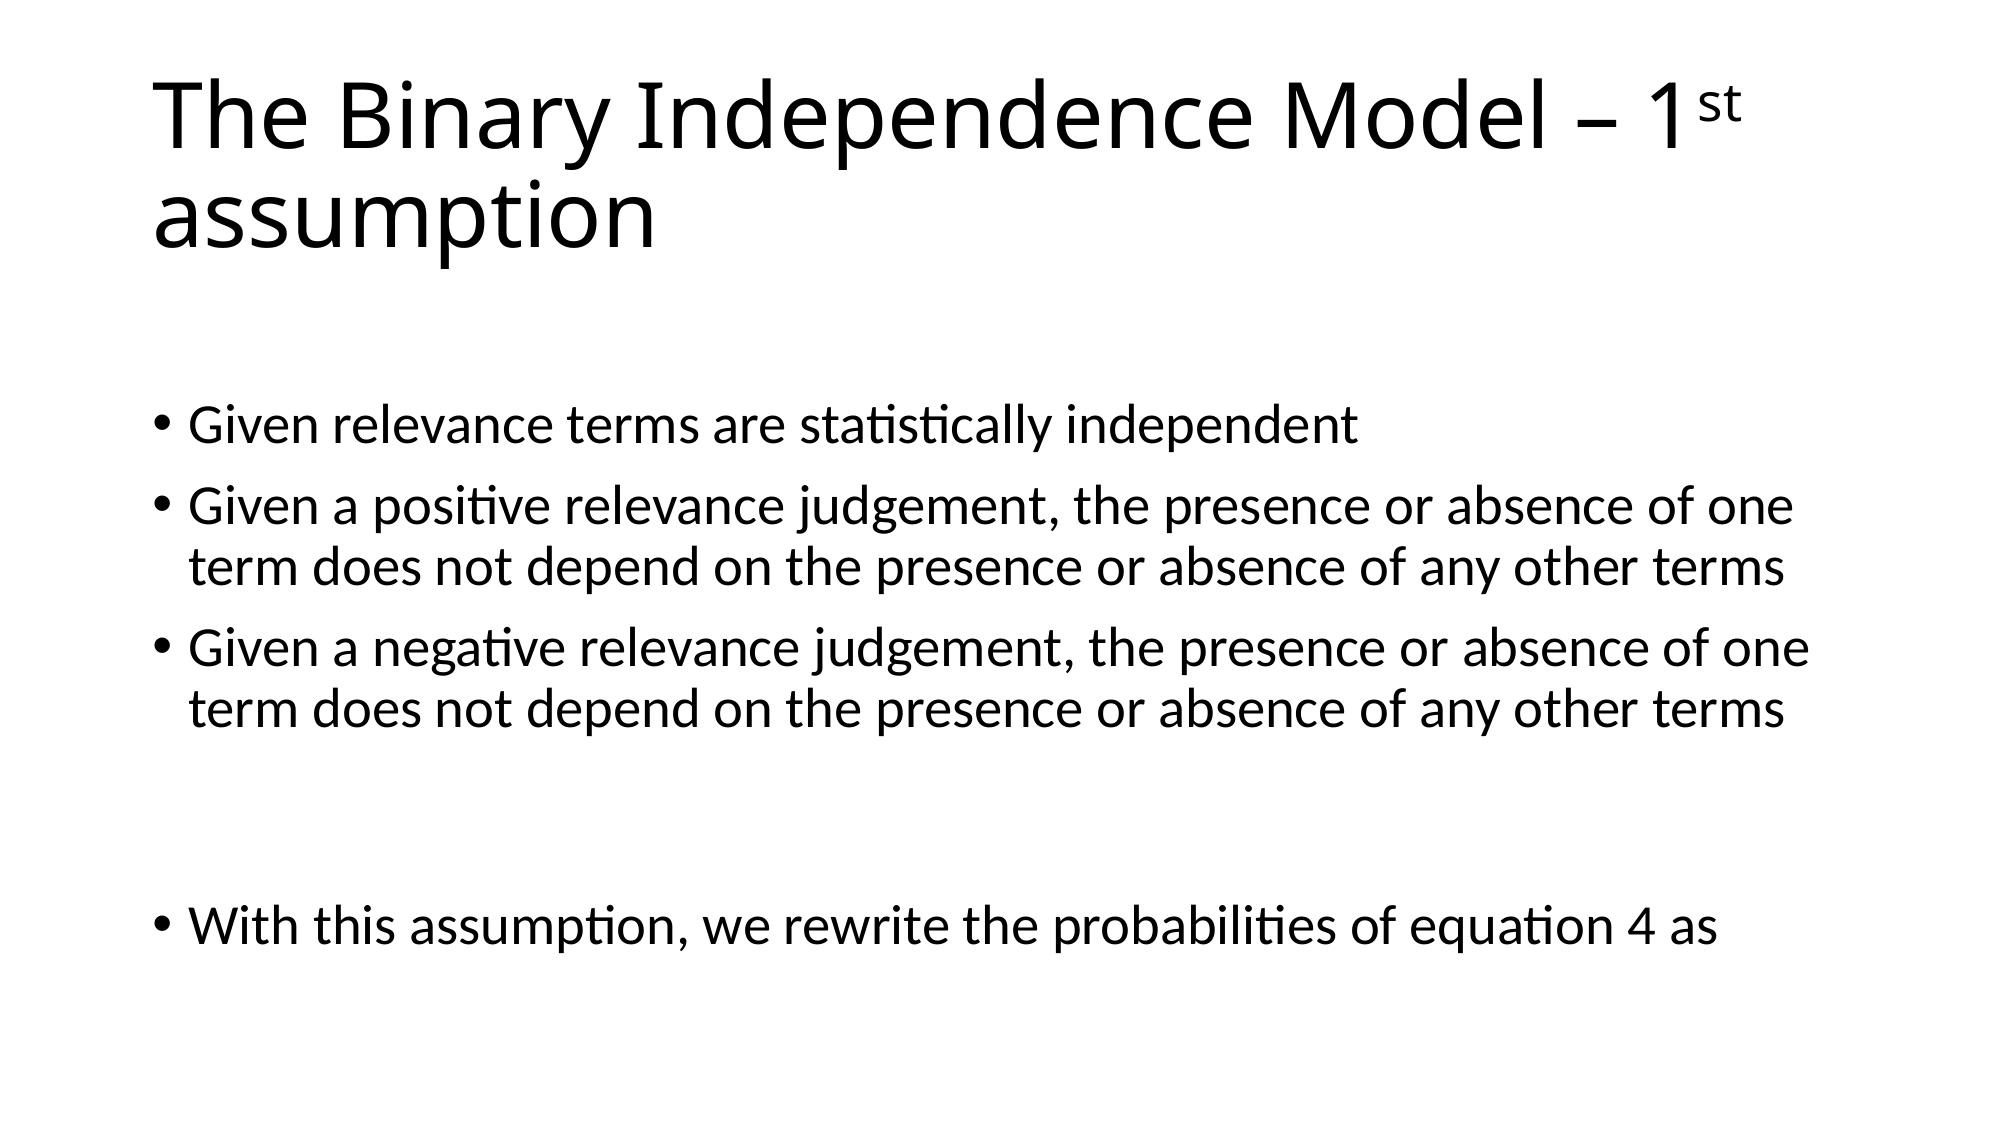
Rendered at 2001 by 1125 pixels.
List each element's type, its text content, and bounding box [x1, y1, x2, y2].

text_box Given relevance terms are statistically independent Given a positive relevance judgement, the presence or absence of one term does not depend on the presence or absence of any other terms Given a negative relevance judgement, the presence or absence of one term does not depend on the presence or absence of any other terms With this assumption, we rewrite the probabilities of equation 4 as [137, 299, 1863, 1014]
text_box The Binary Independence Model – 1st assumption [137, 59, 1863, 278]
